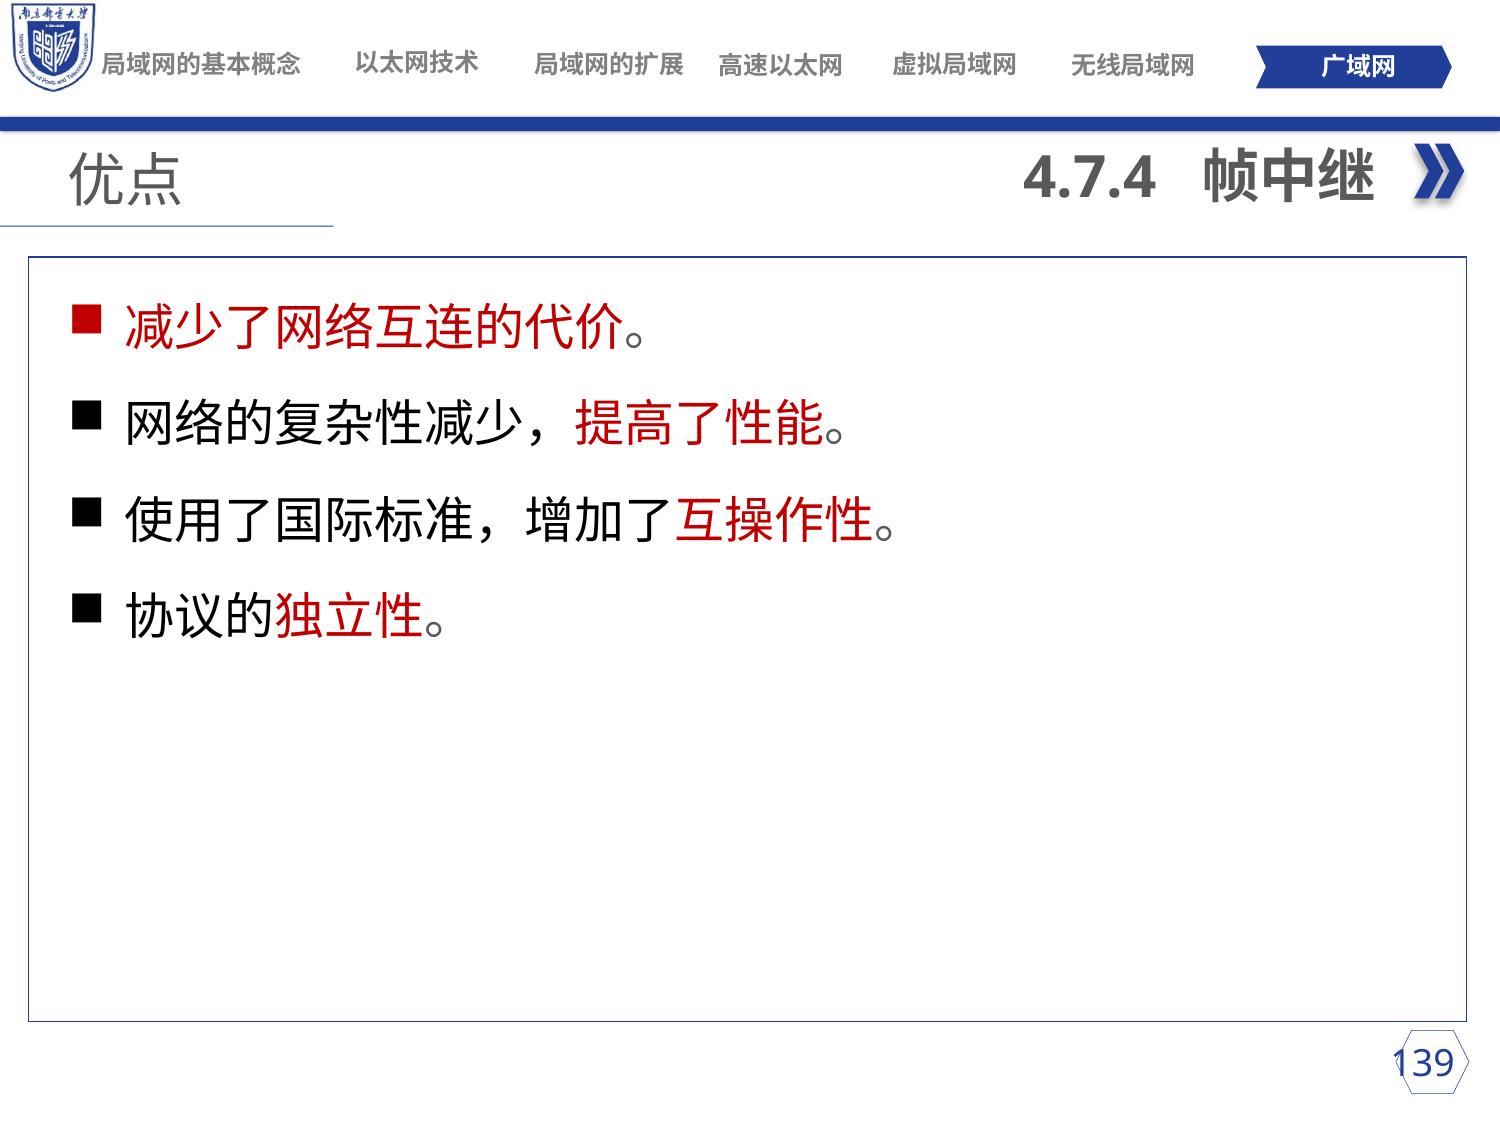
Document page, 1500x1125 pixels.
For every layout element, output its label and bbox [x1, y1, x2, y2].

text_box [28, 257, 1467, 1022]
text_box [0, 116, 1500, 218]
text_box [108, 44, 1453, 90]
picture [0, 0, 108, 93]
text_box [1362, 1029, 1493, 1095]
text_box [1414, 143, 1465, 199]
